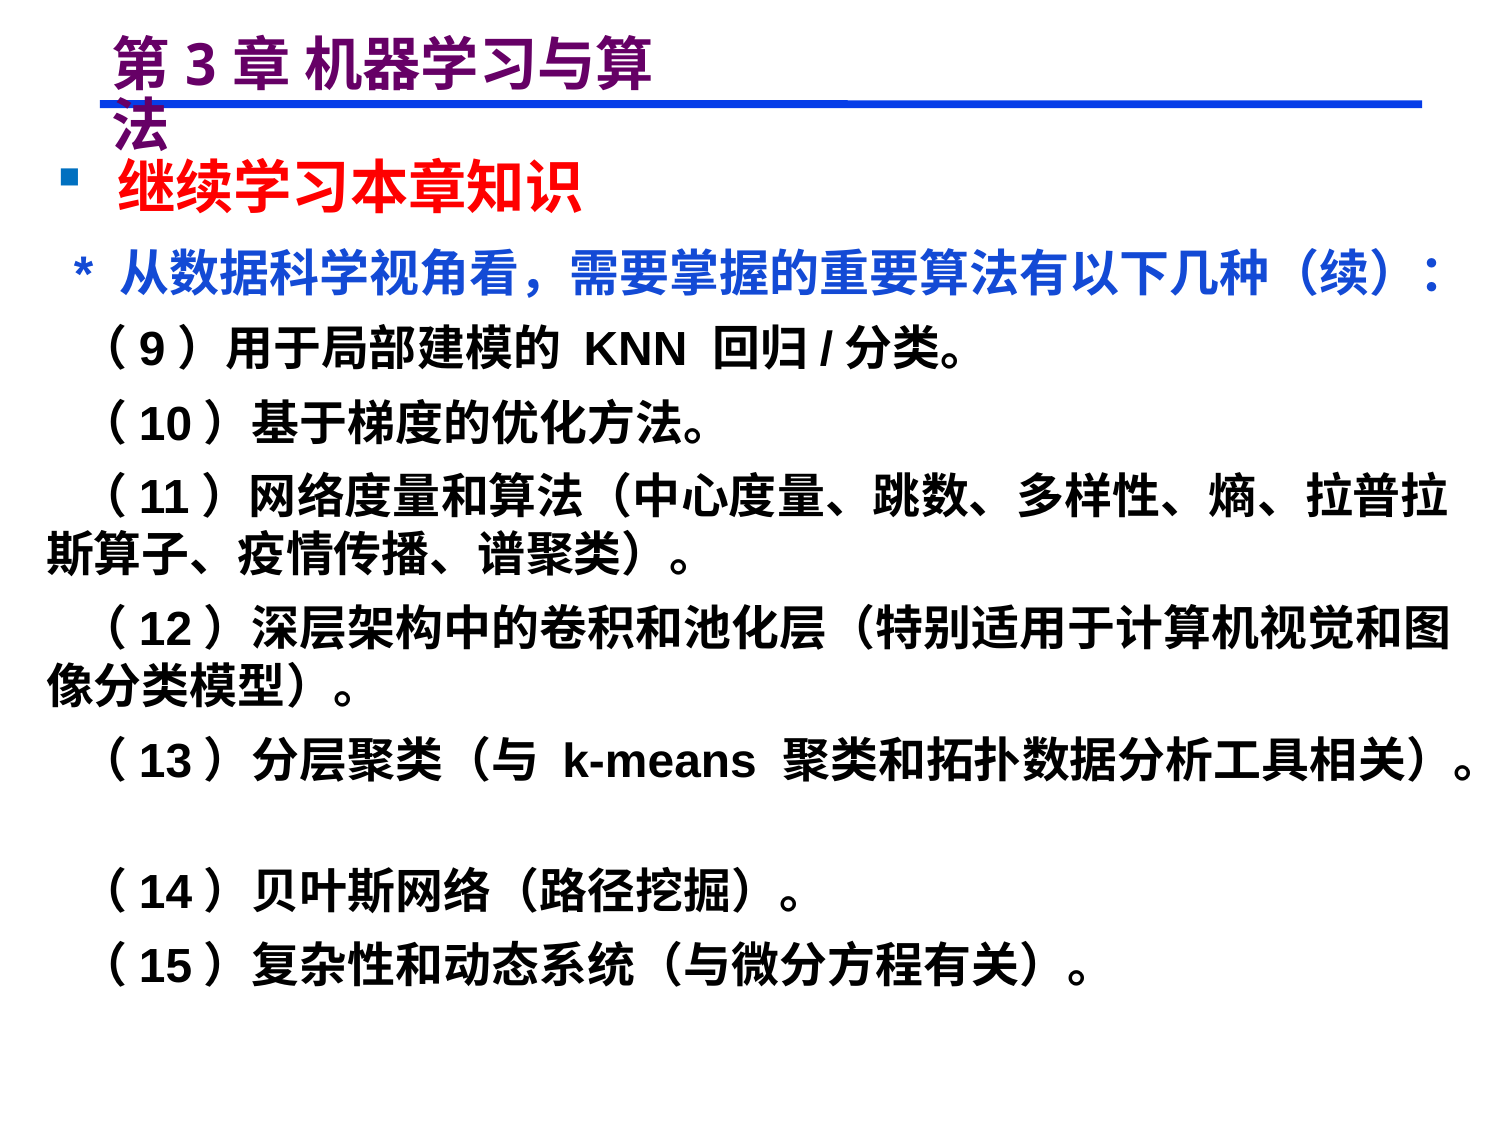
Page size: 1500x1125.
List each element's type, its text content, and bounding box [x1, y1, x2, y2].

title 第3章 机器学习与算法 [100, 32, 710, 141]
subtitle 继续学习本章知识 [41, 141, 1287, 230]
text_box * 从数据科学视角看，需要掌握的重要算法有以下几种（续）： （9）用于局部建模的 KNN 回归/分类。 （10）基于梯度的优化方法。 （11）网络度量和算法（中心度量、跳数、多样性、熵、拉普拉斯算子、疫情传播、谱聚类）。 （12）深层架构中的卷积和池化层（特别适用于计算机视觉和图像分类模型）。 （13）分层聚类（与 k-means 聚类和拓扑数据分析工具相关）。 （14）贝叶斯网络（路径挖掘）。 （15）复杂性和动态系统（与微分方程有关）。 [31, 233, 1472, 991]
